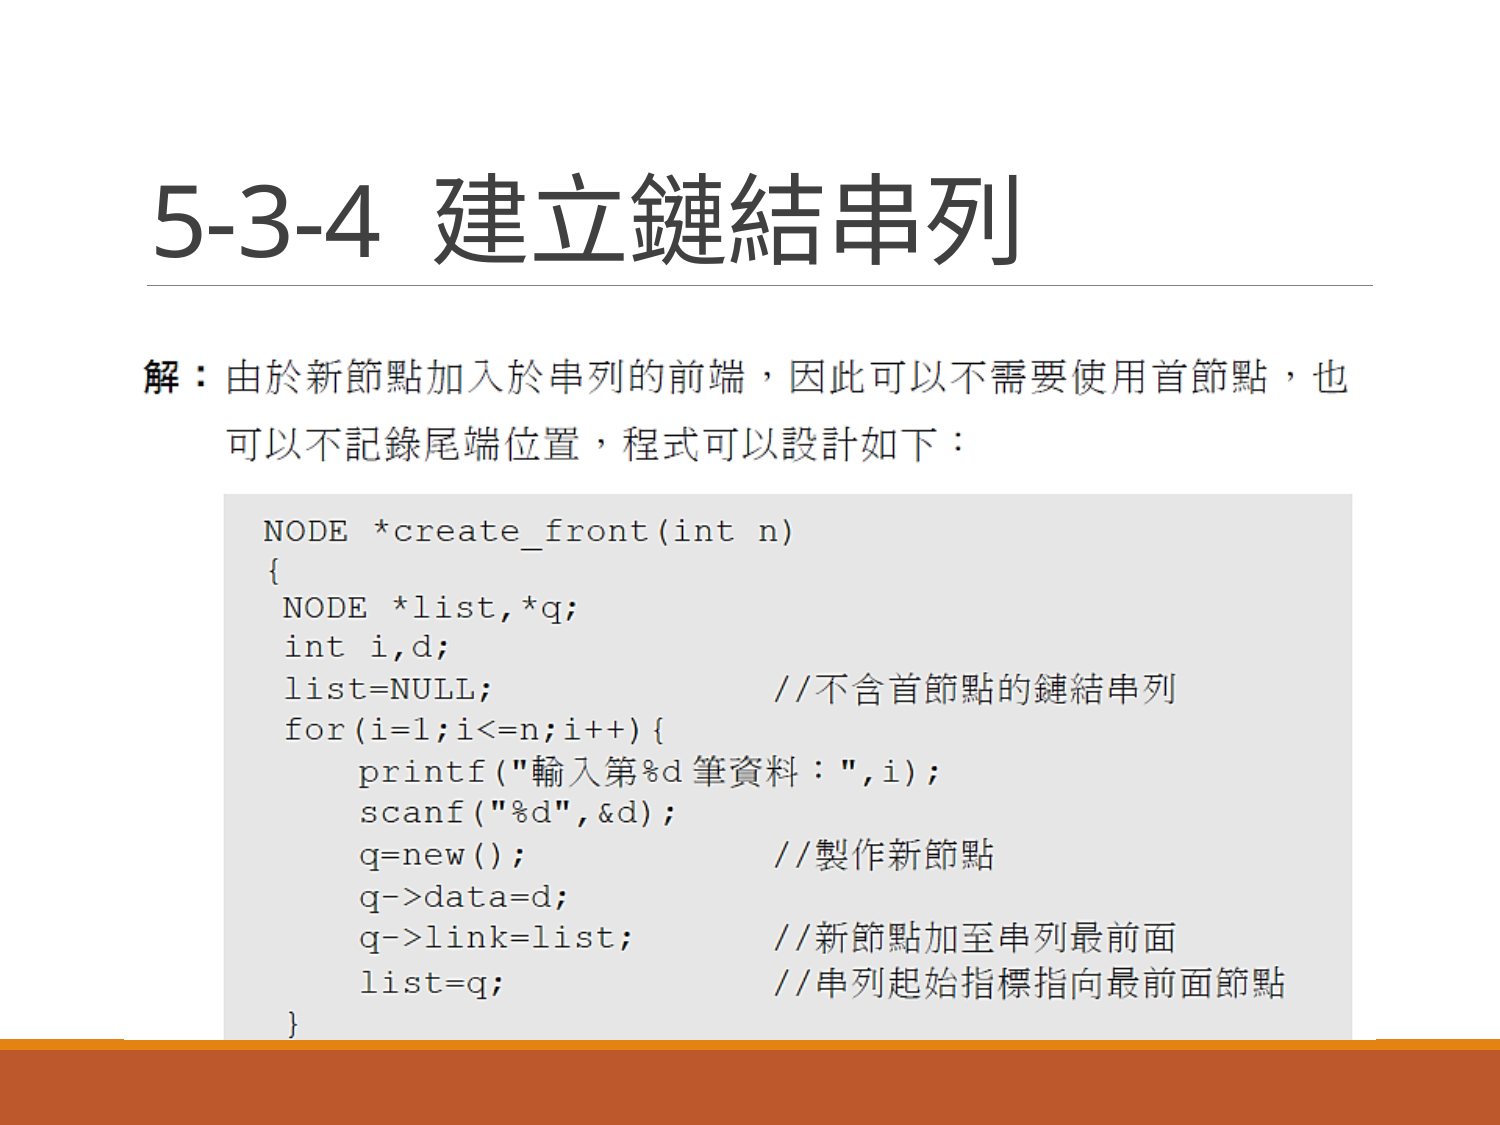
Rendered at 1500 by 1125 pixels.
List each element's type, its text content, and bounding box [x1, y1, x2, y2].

picture [123, 337, 1377, 1041]
title 5-3-4 建立鏈結串列 [135, 47, 1373, 285]
